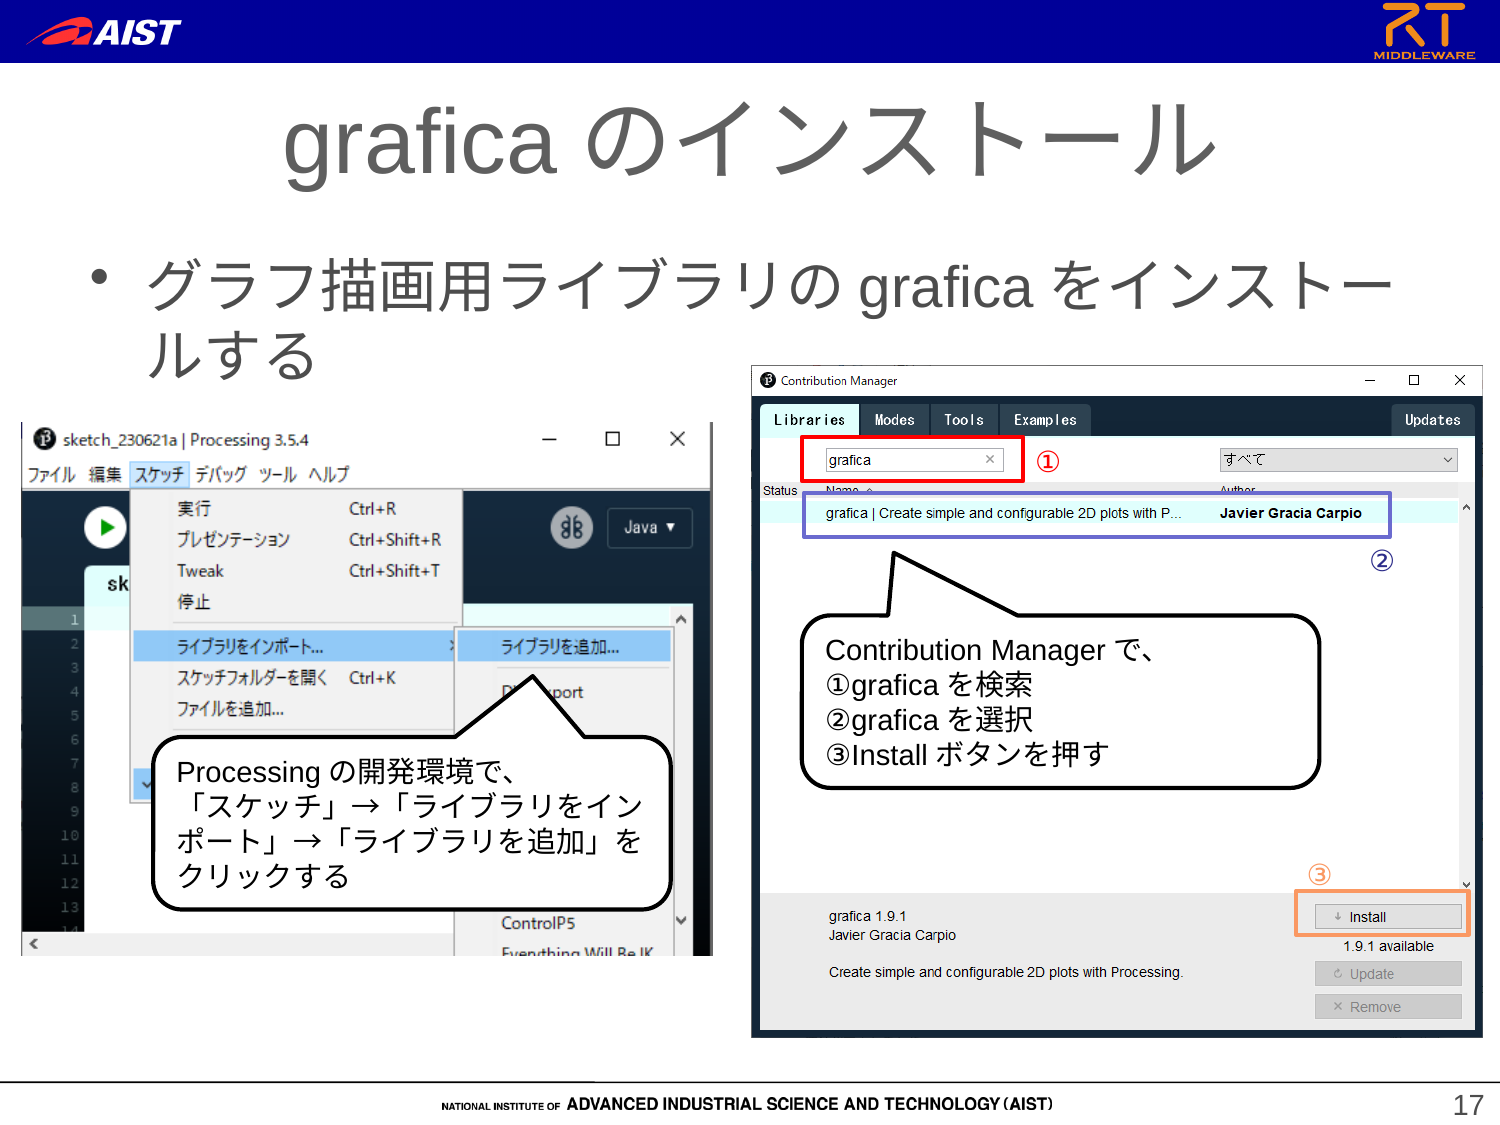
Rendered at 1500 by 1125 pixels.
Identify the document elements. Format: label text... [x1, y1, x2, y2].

picture [0, 0, 1500, 63]
slide_number 17 [1149, 1078, 1500, 1125]
text_box graficaのインストール [29, 66, 1474, 208]
picture [751, 365, 1483, 1038]
picture [21, 421, 713, 956]
list グラフ描画用ライブラリのgraficaをインストールする [74, 241, 1422, 585]
picture [442, 1097, 1052, 1110]
